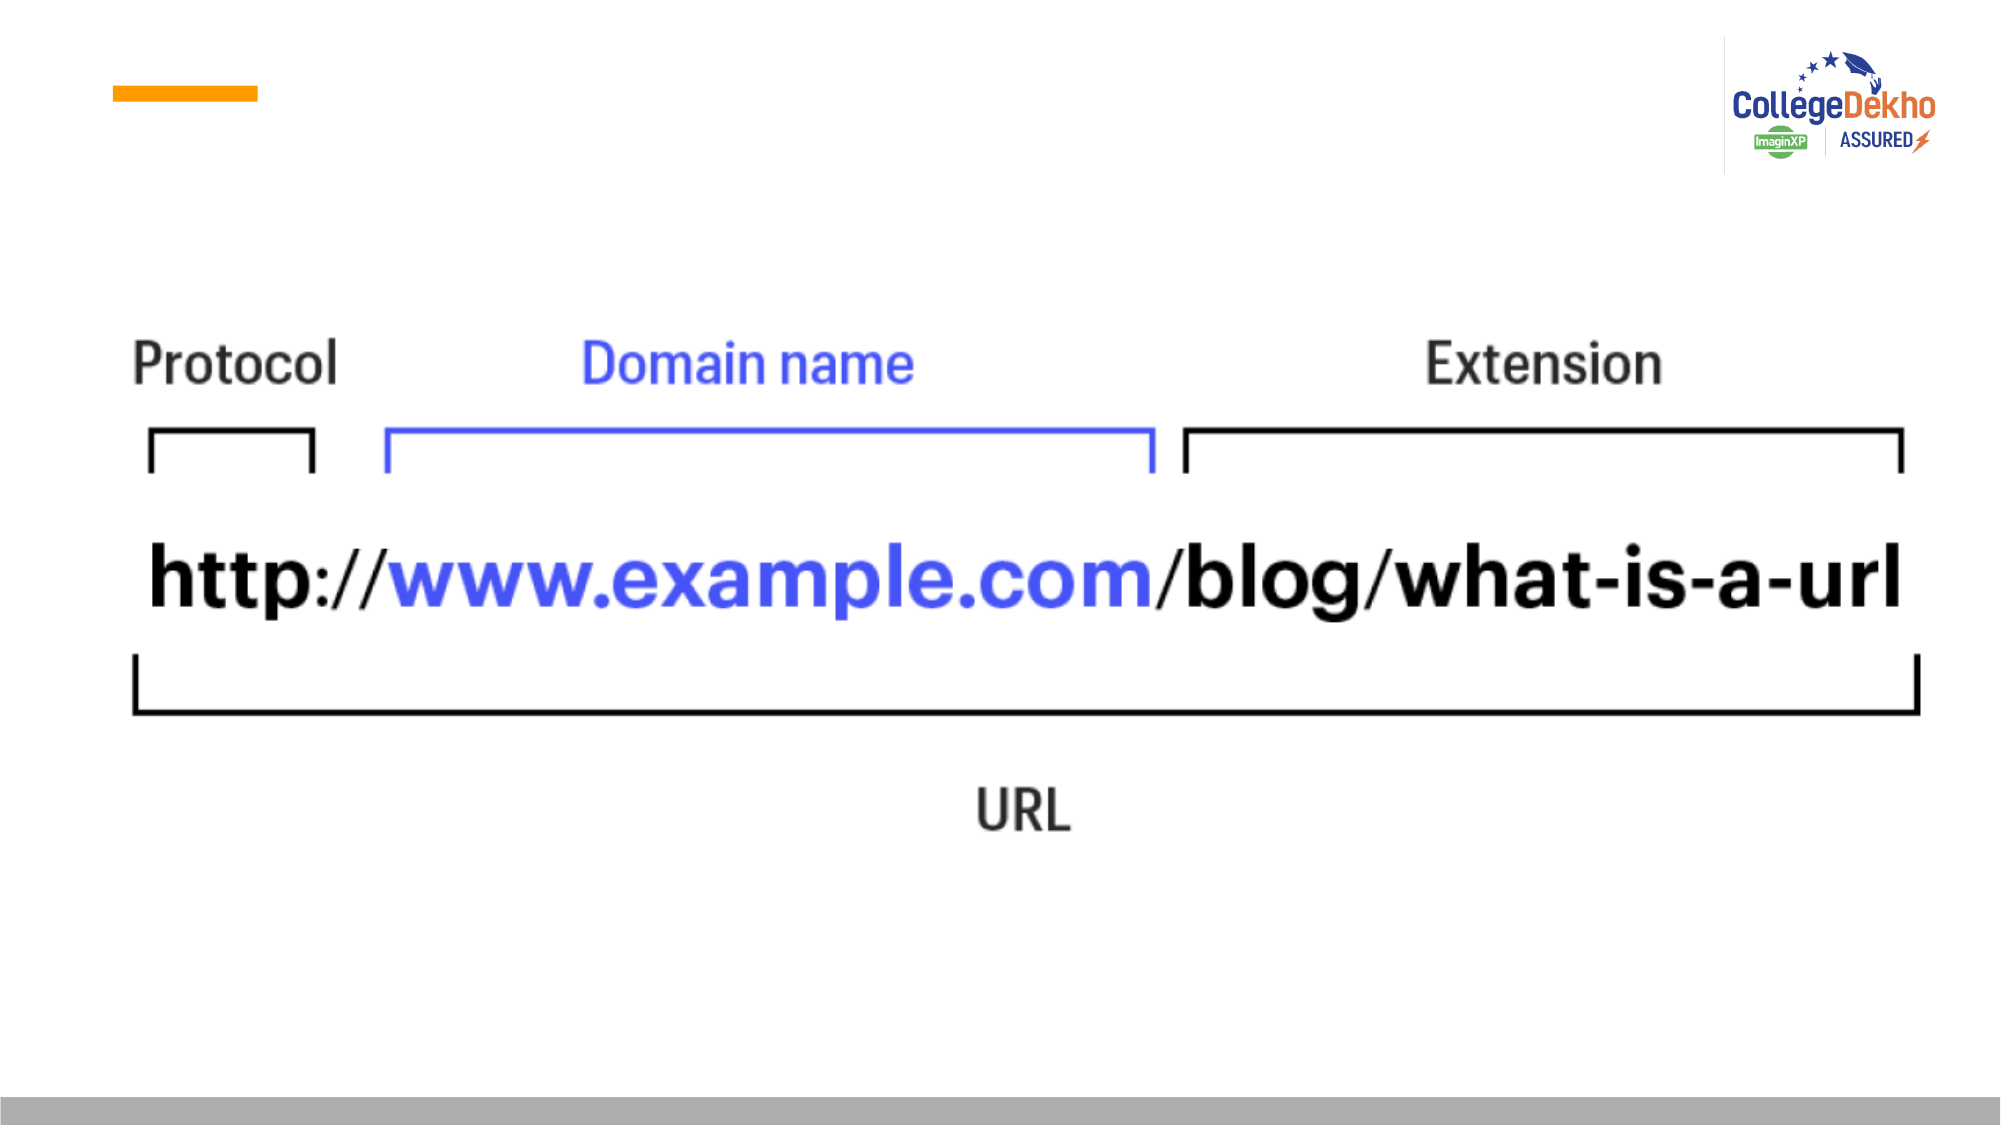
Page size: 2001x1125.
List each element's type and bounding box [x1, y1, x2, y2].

picture [98, 302, 1948, 869]
picture [0, 1080, 2001, 1125]
picture [1724, 36, 1943, 174]
